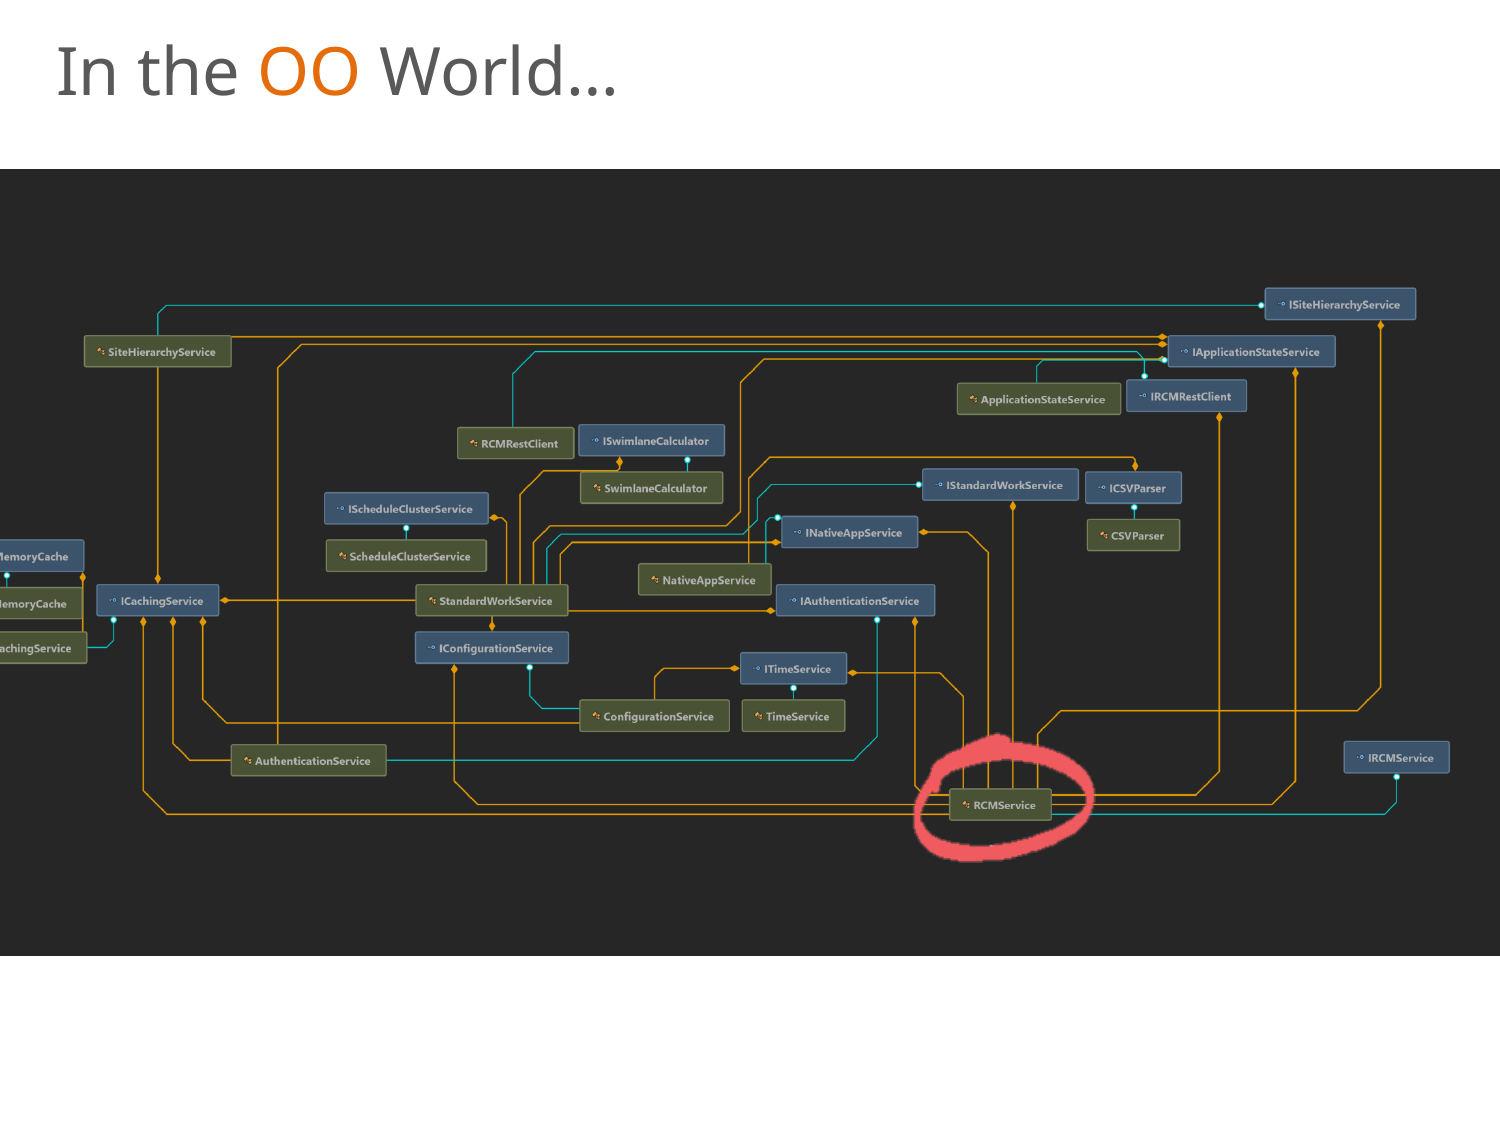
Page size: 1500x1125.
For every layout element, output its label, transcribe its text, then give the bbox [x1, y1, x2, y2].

text_box In the OO World… [41, 30, 1329, 168]
picture [0, 169, 1500, 956]
